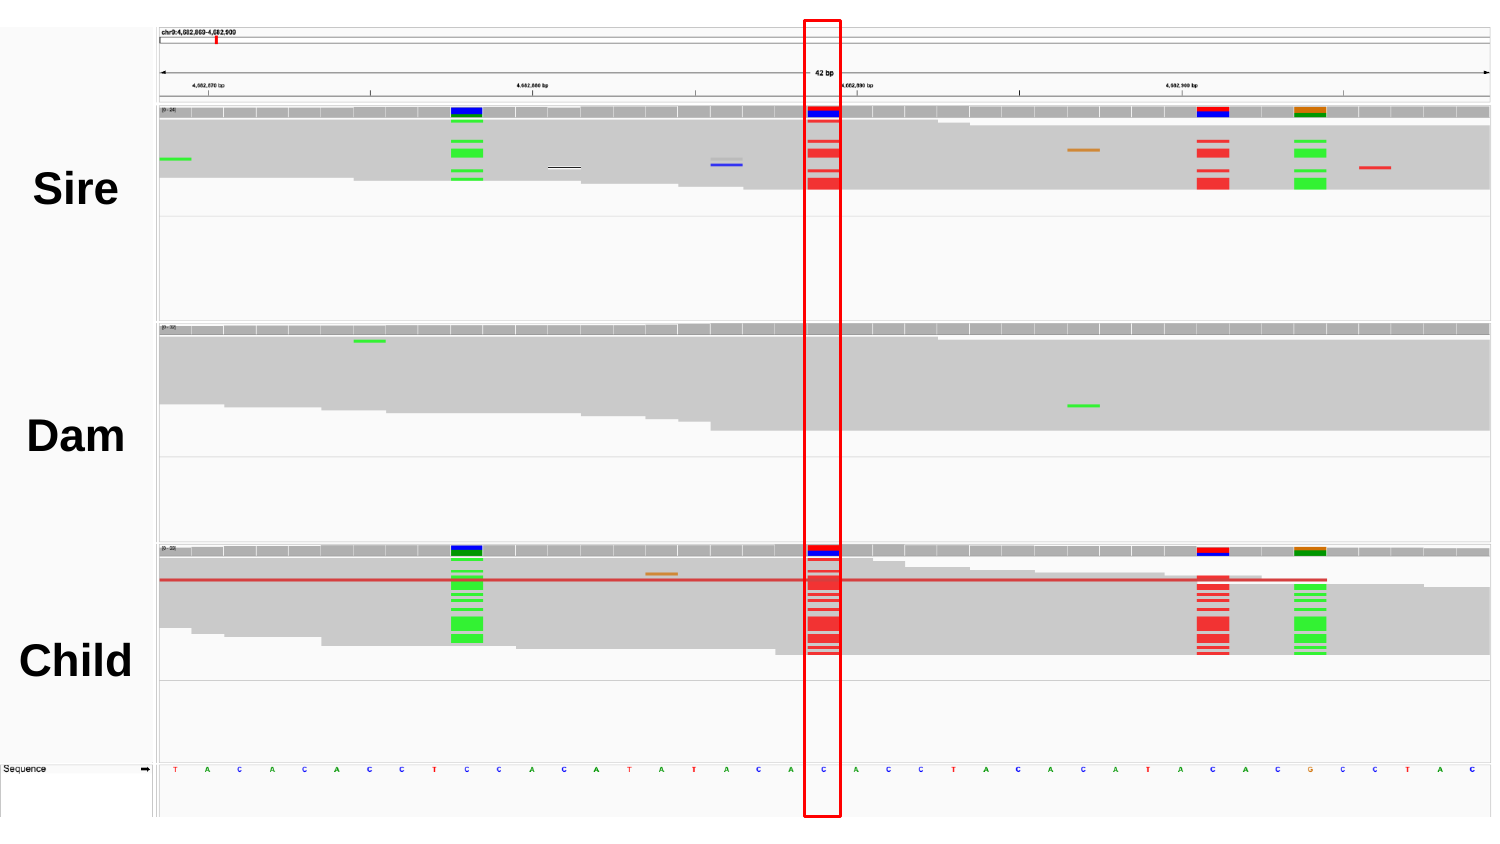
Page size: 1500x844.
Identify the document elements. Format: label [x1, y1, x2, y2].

text_box [804, 20, 841, 25]
picture [0, 26, 1500, 817]
